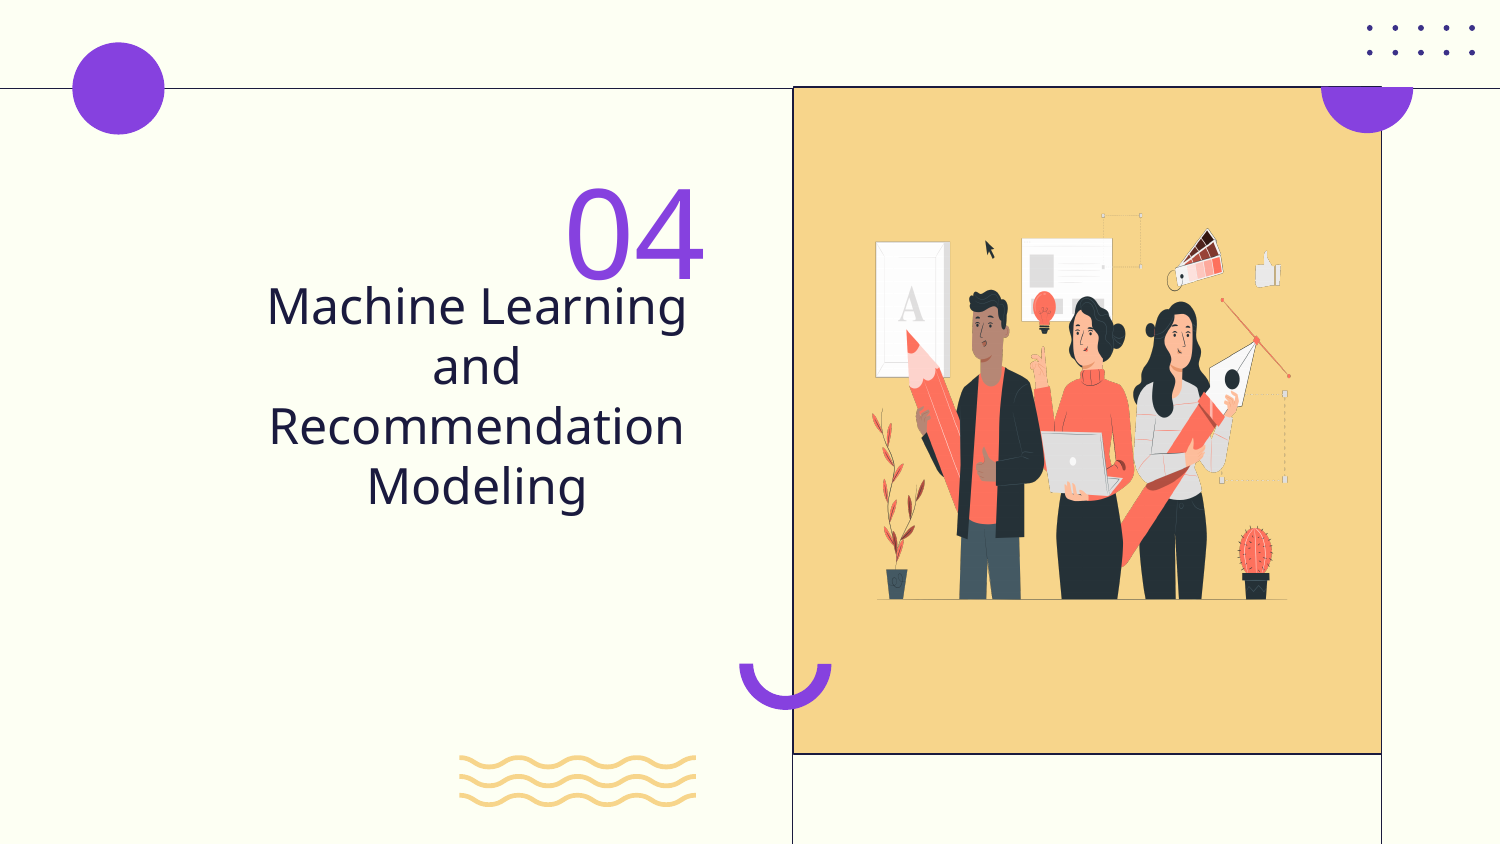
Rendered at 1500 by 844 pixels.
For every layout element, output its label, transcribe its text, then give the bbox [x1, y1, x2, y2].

picture [831, 170, 1334, 629]
title 04 [434, 185, 722, 320]
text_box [459, 754, 697, 808]
text_box [793, 87, 1377, 754]
title Machine Learning and Recommendation Modeling [203, 360, 752, 531]
text_box [1321, 86, 1381, 134]
text_box [1382, 87, 1414, 130]
text_box [739, 663, 787, 710]
text_box [796, 663, 832, 709]
